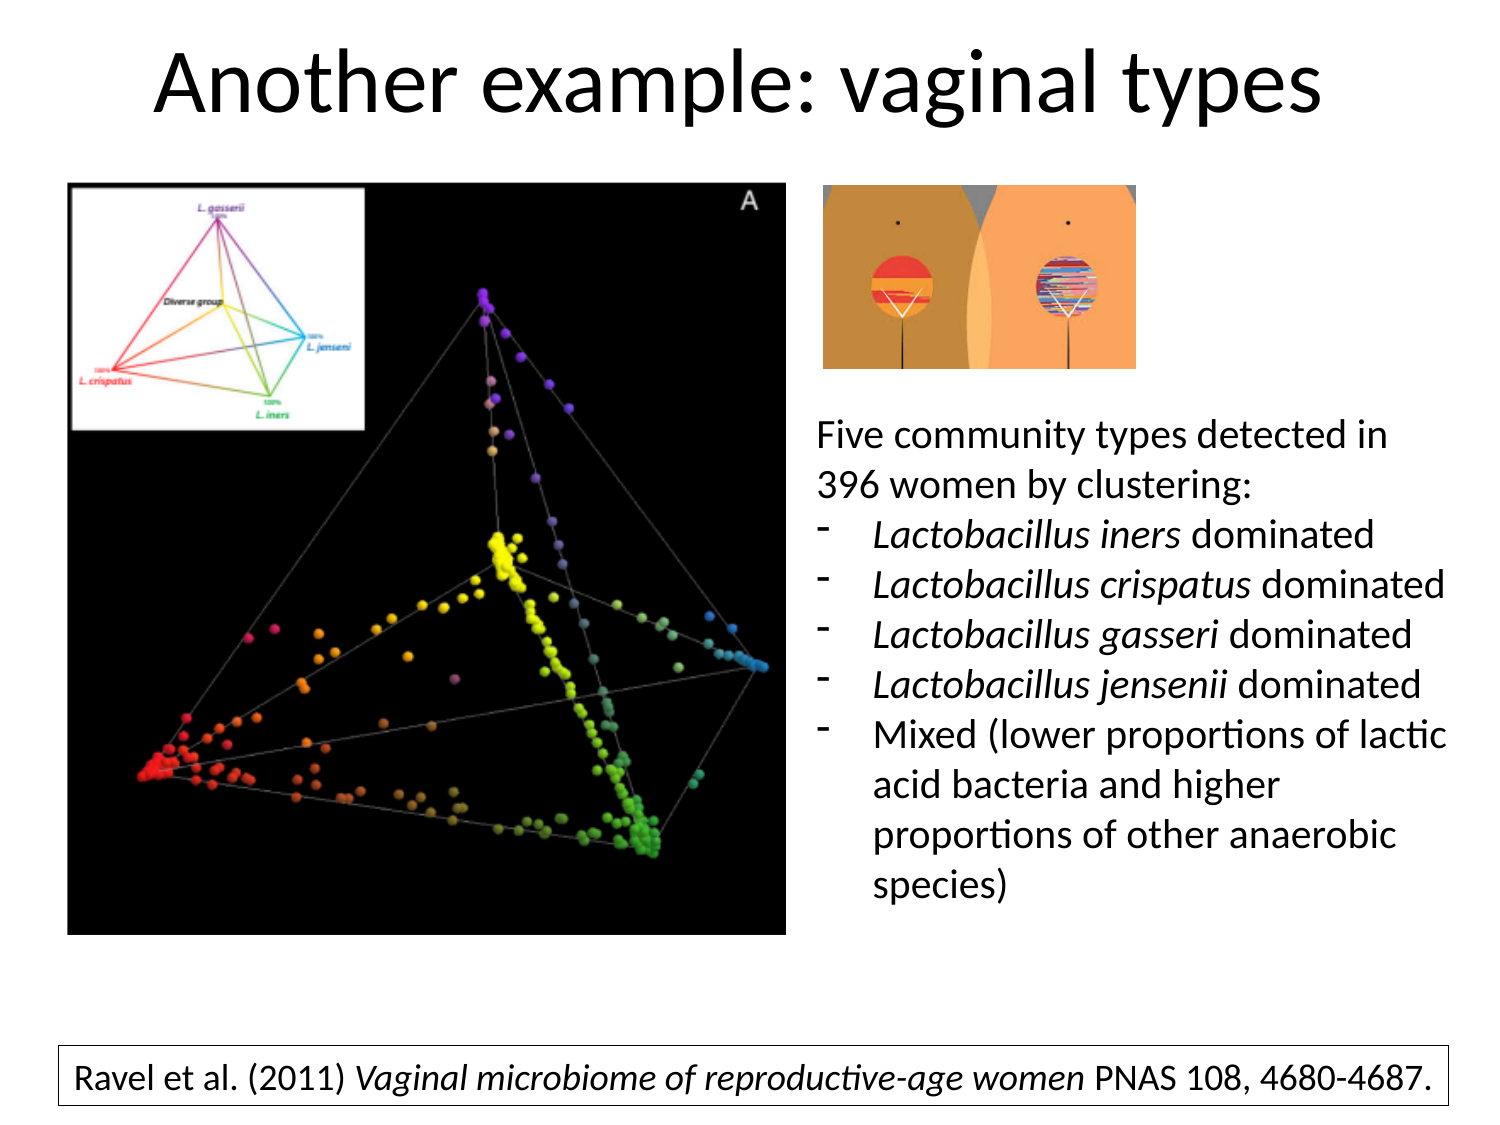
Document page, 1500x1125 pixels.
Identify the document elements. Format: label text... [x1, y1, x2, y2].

text_box Five community types detected in 396 women by clustering: Lactobacillus iners dominated Lactobacillus crispatus dominated Lactobacillus gasseri dominated Lactobacillus jensenii dominated Mixed (lower proportions of lactic acid bacteria and higher proportions of other anaerobic species) [801, 399, 1473, 915]
text_box Another example: vaginal types [75, 0, 1425, 170]
picture [65, 178, 787, 935]
text_box Ravel et al. (2011) Vaginal microbiome of reproductive-age women PNAS 108, 4680-4687. [58, 1045, 1449, 1106]
picture [823, 184, 1136, 369]
